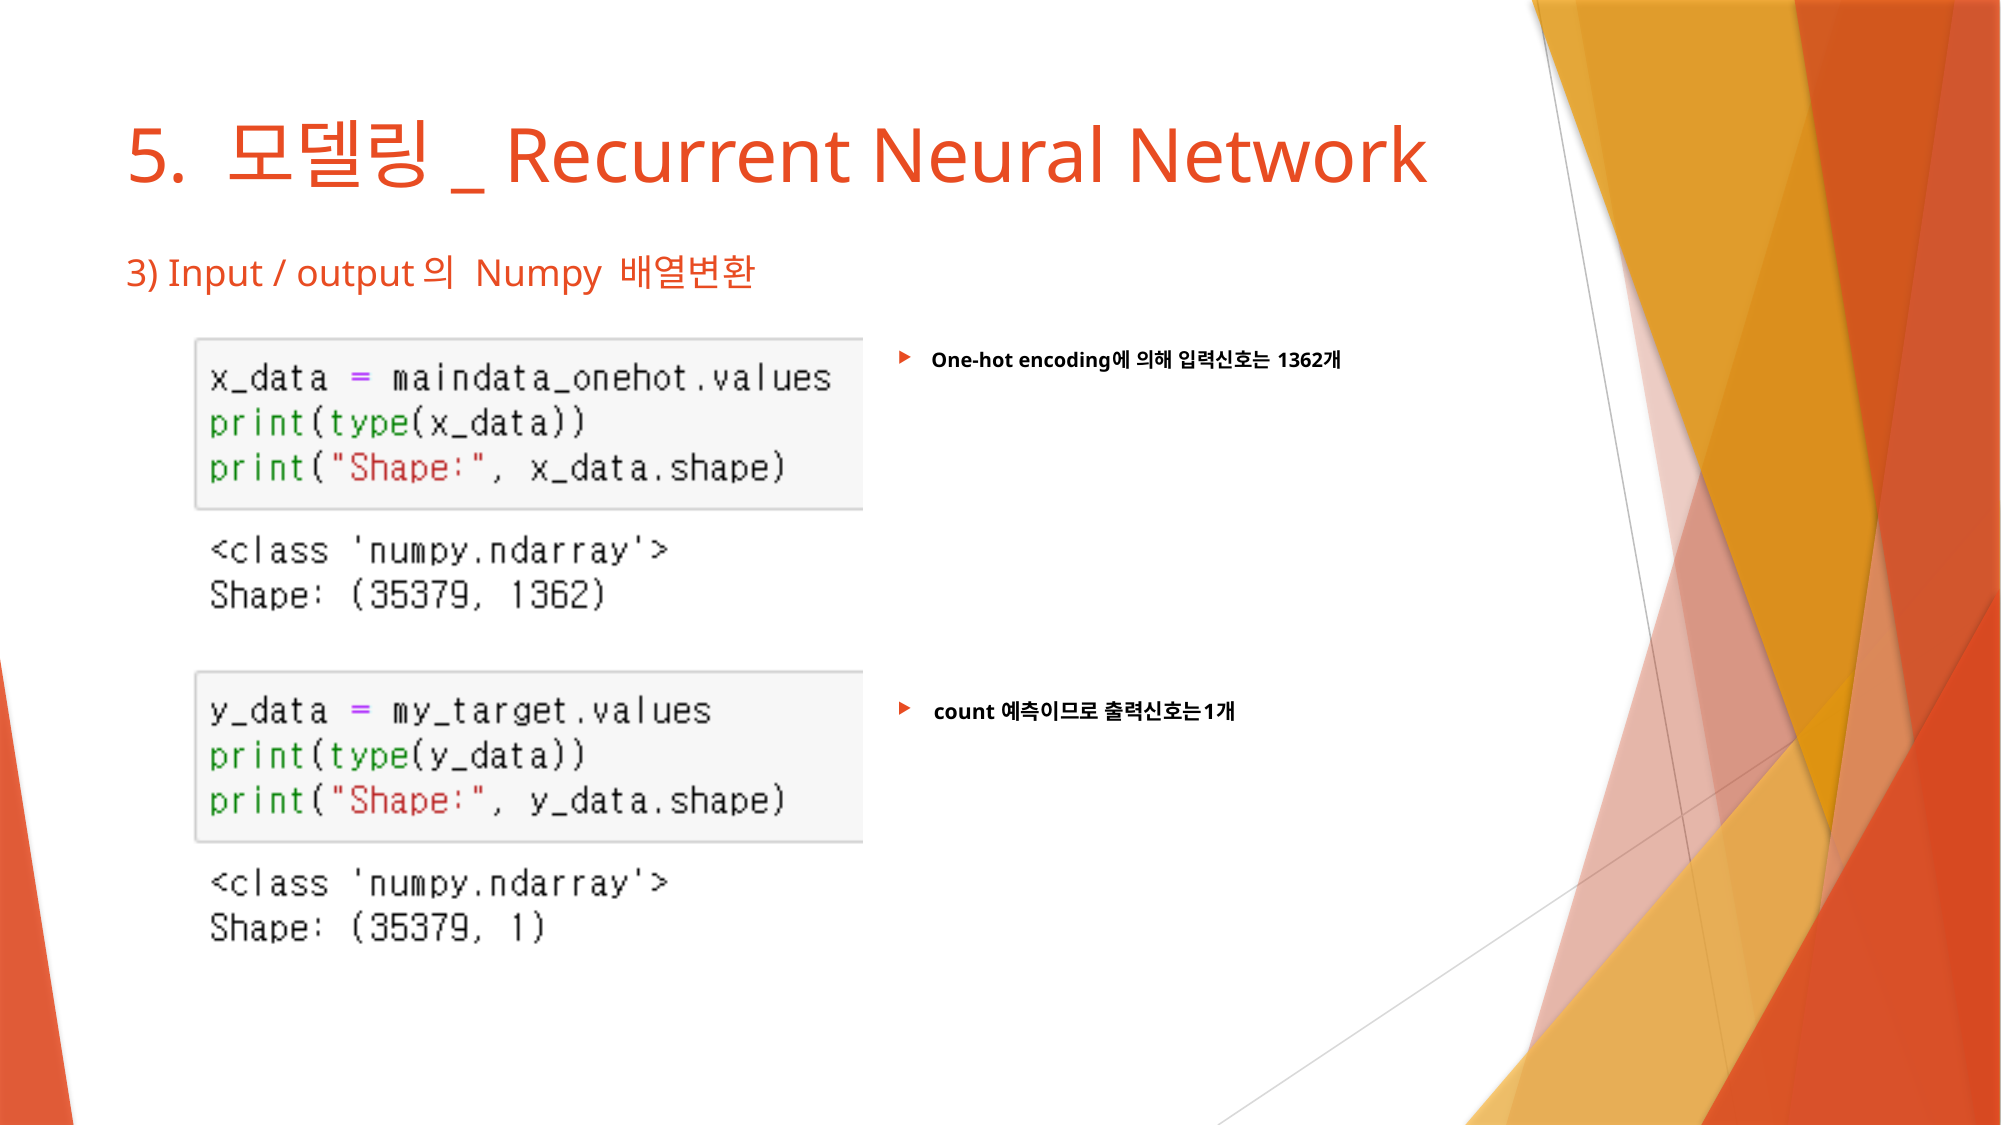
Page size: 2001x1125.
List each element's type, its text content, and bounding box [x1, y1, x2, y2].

picture [179, 316, 863, 970]
list One-hot encoding에 의해 입력신호는 1362개 [882, 337, 2000, 450]
title 5. 모델링_ Recurrent Neural Network [111, 99, 1522, 317]
text_box count 예측이므로 출력신호는1개 [882, 688, 2000, 801]
text_box 3) Input / output의 Numpy 배열변환 [111, 225, 828, 317]
